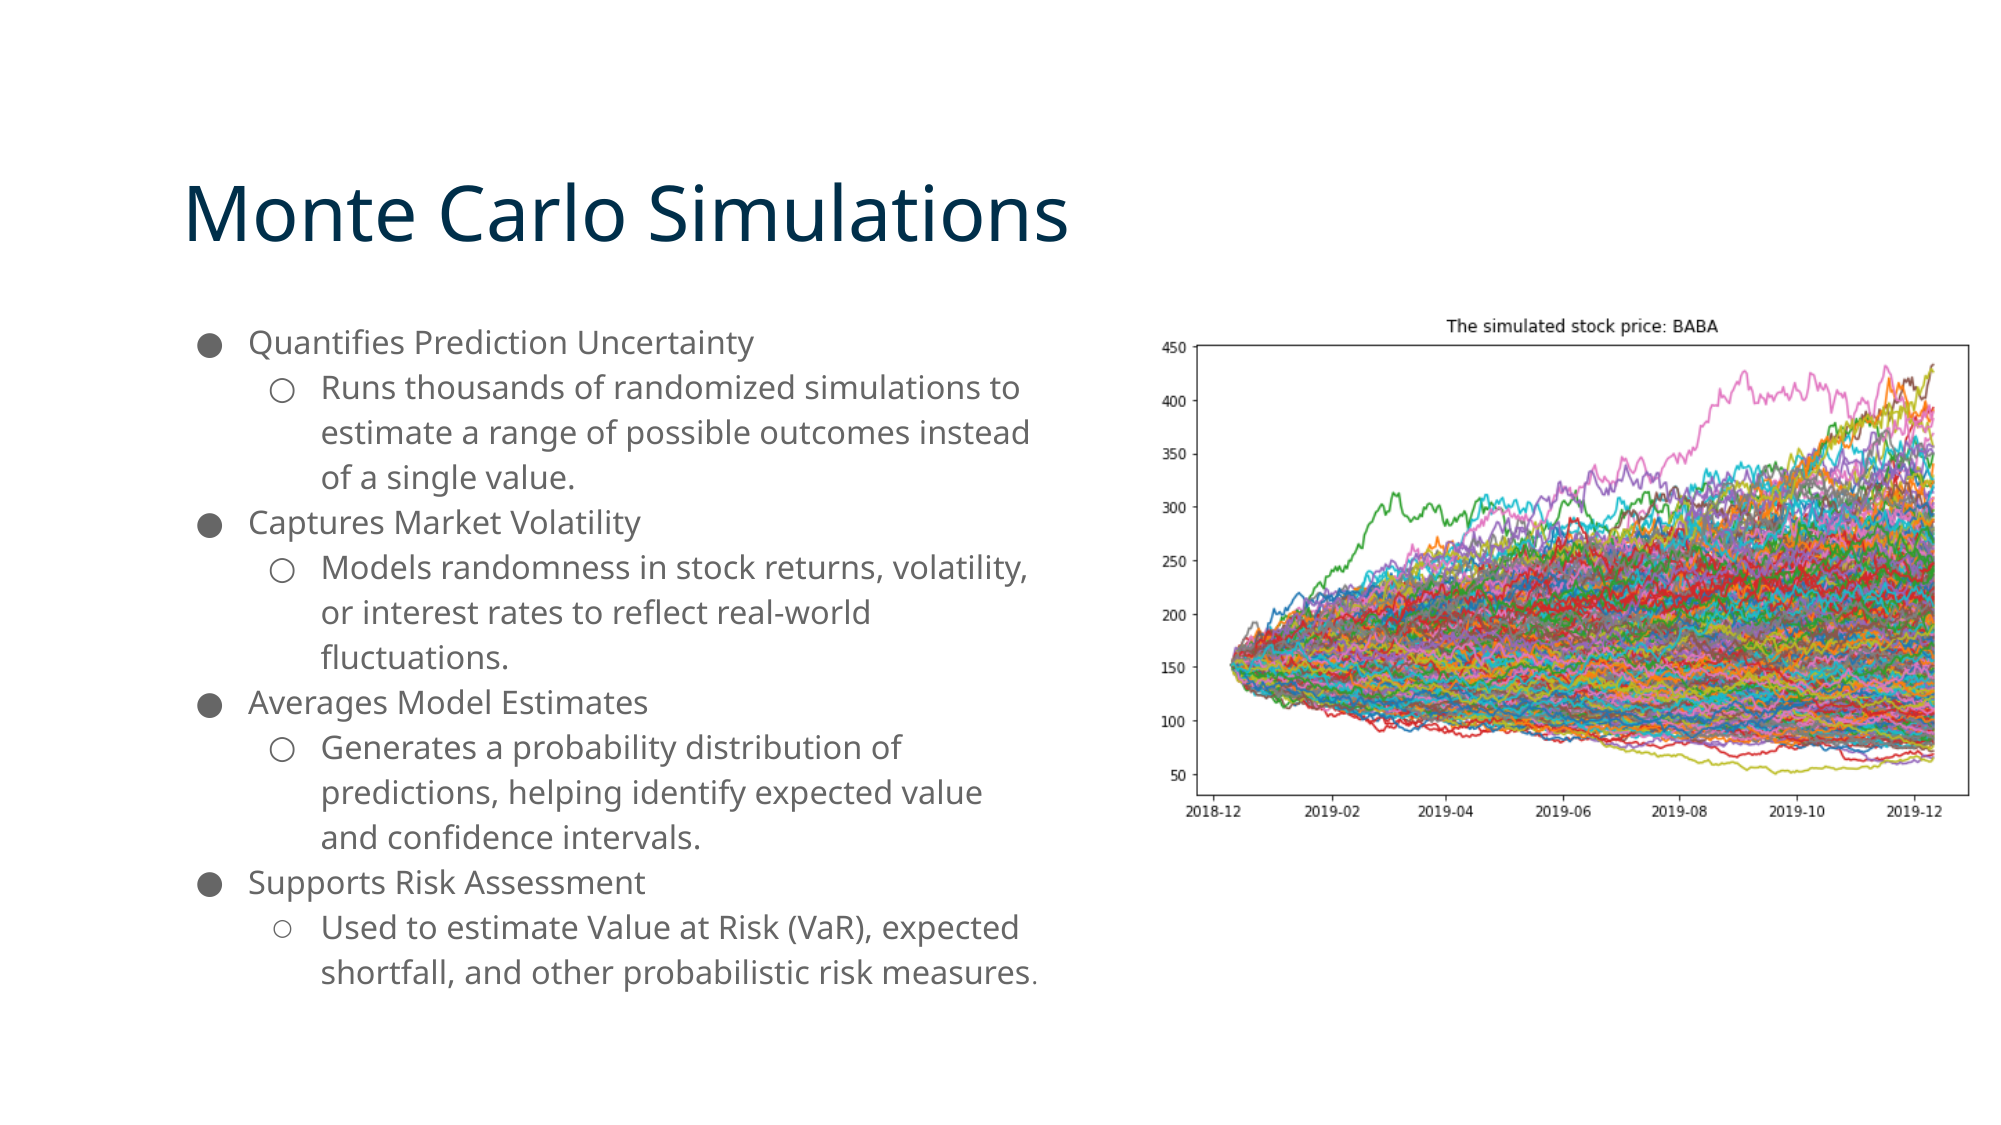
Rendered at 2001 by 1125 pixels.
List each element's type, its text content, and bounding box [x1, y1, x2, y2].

list Quantifies Prediction Uncertainty Runs thousands of randomized simulations to estimate a range of possible outcomes instead of a single value. Captures Market Volatility Models randomness in stock returns, volatility, or interest rates to reflect real-world fluctuations. Averages Model Estimates Generates a probability distribution of predictions, helping identify expected value and confidence intervals. Supports Risk Assessment Used to estimate Value at Risk (VaR), expected shortfall, and other probabilistic risk measures. [168, 309, 1046, 1036]
title Monte Carlo Simulations [168, 96, 1763, 342]
picture [1151, 308, 1982, 829]
